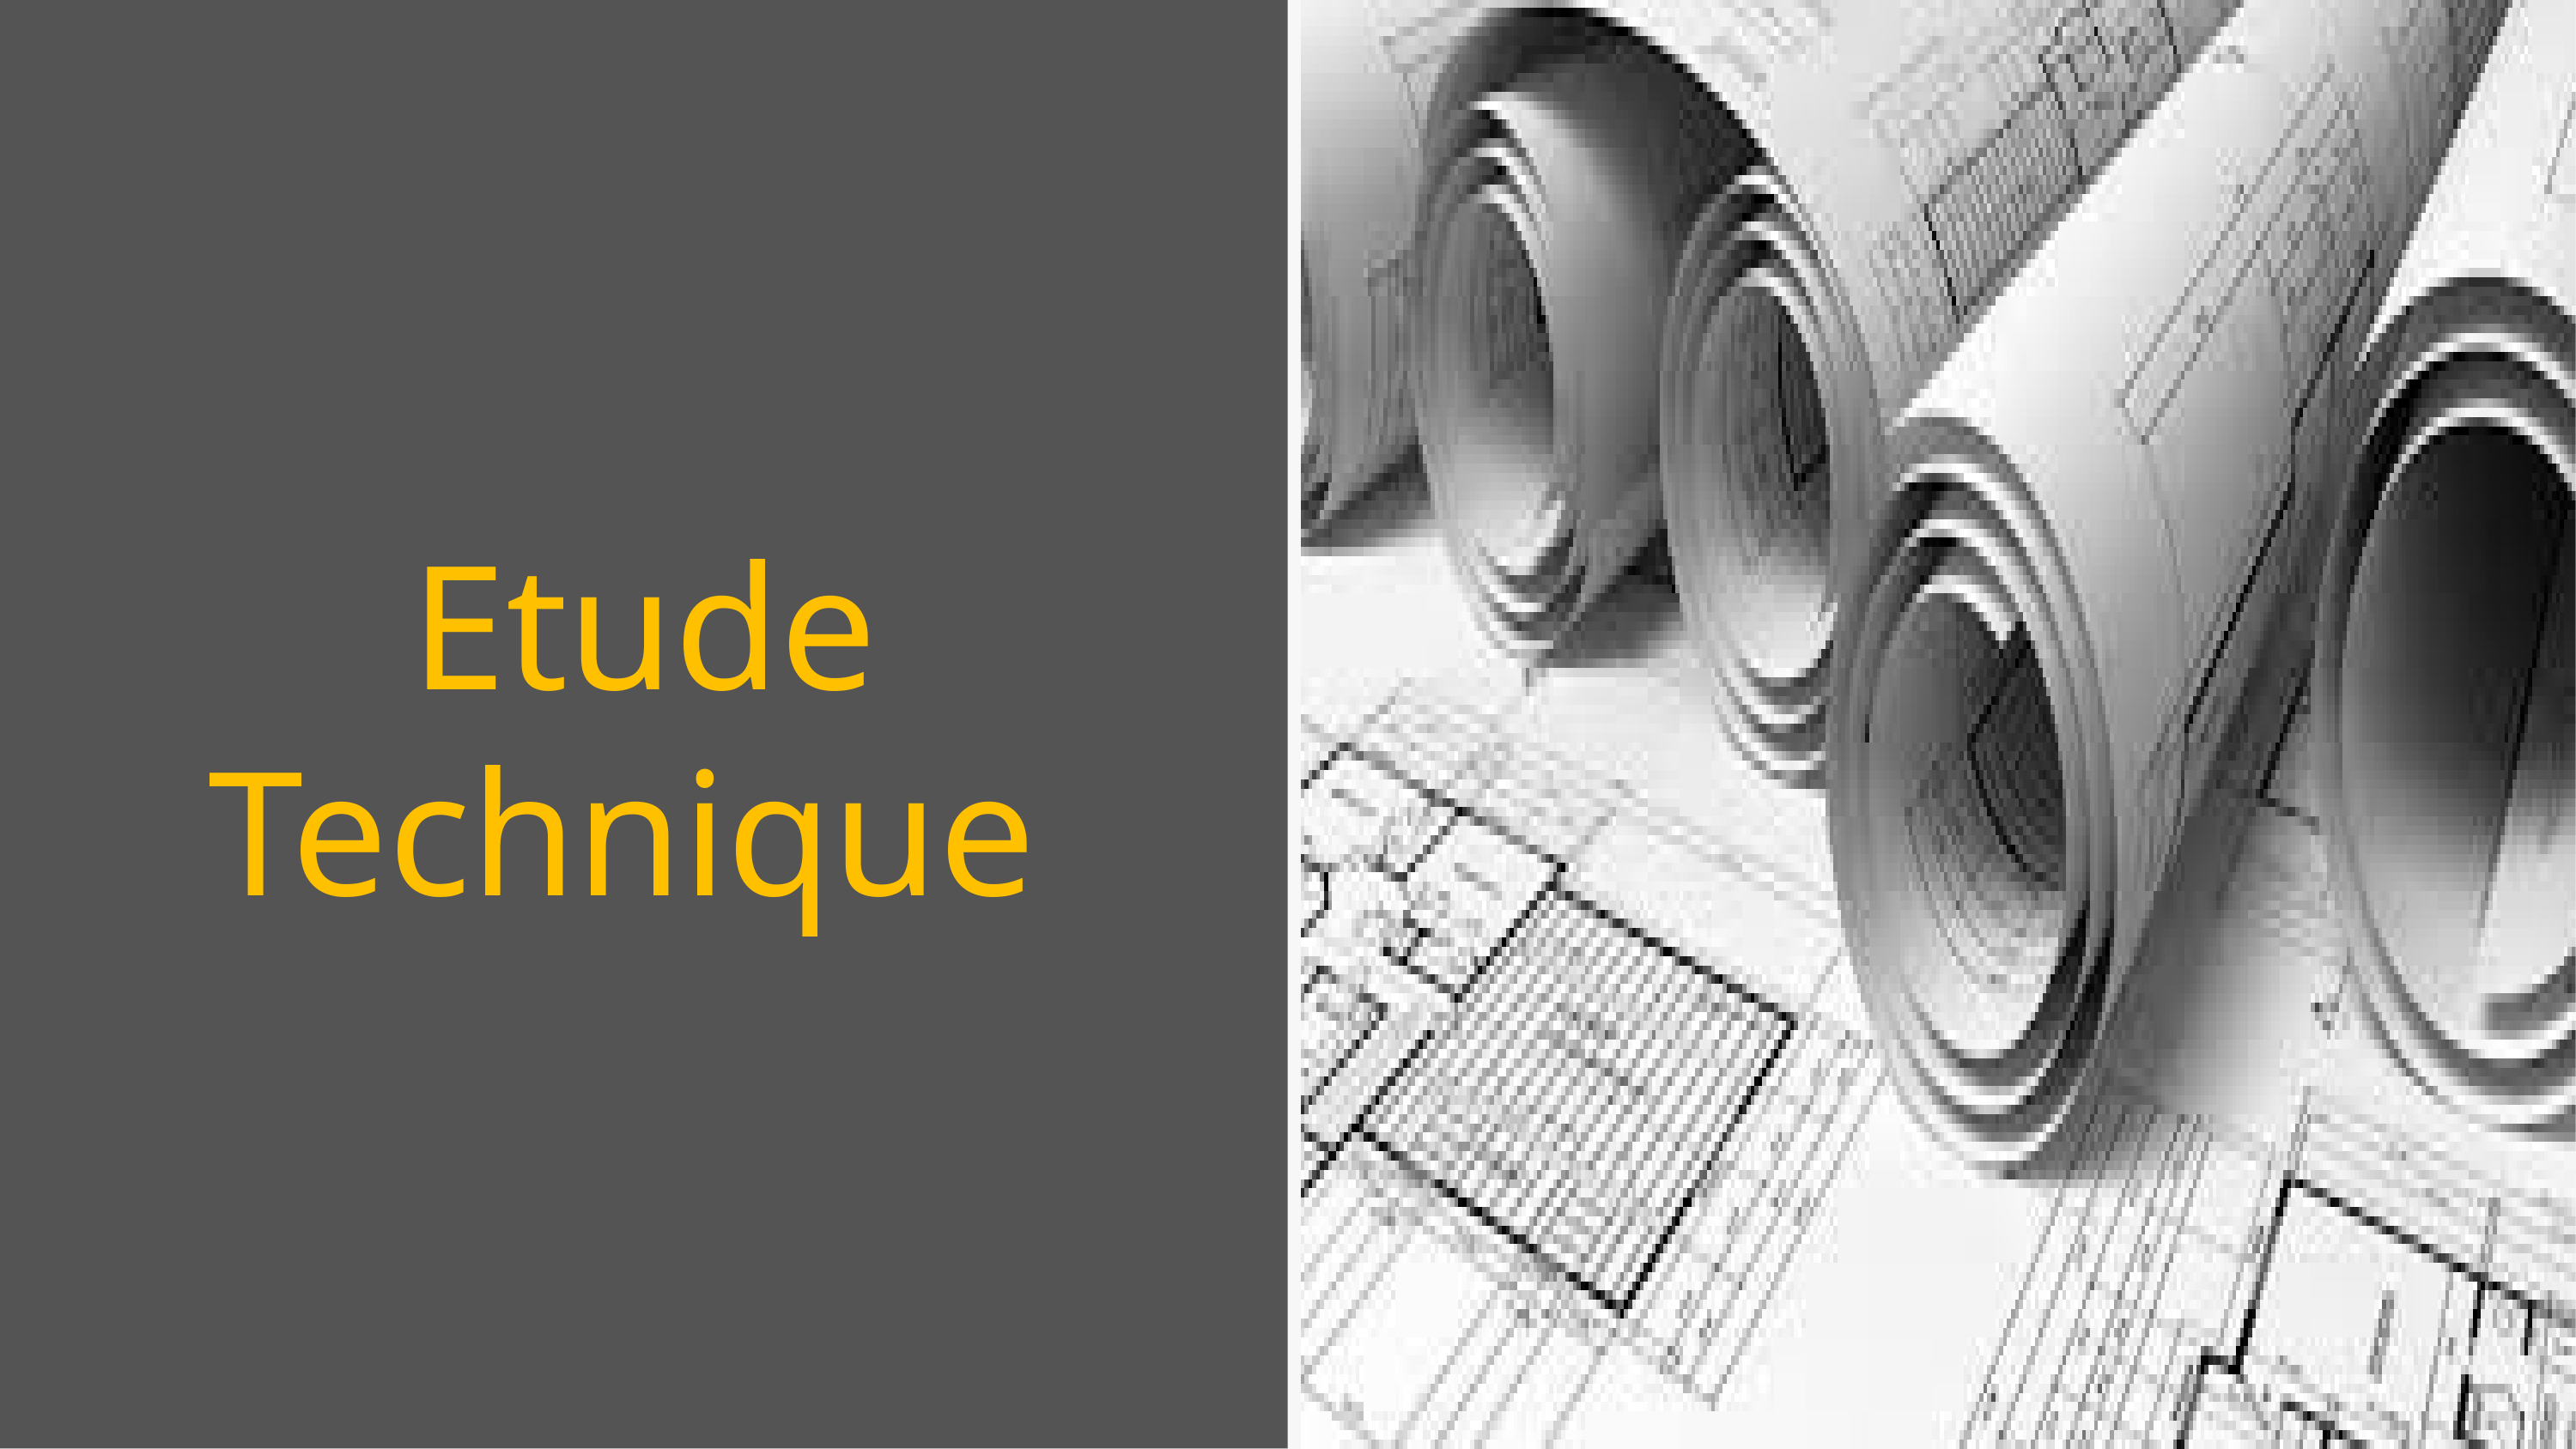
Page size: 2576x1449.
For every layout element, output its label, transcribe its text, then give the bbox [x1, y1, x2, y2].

title Etude Technique [86, 146, 1202, 1302]
picture [1301, 0, 2576, 1449]
